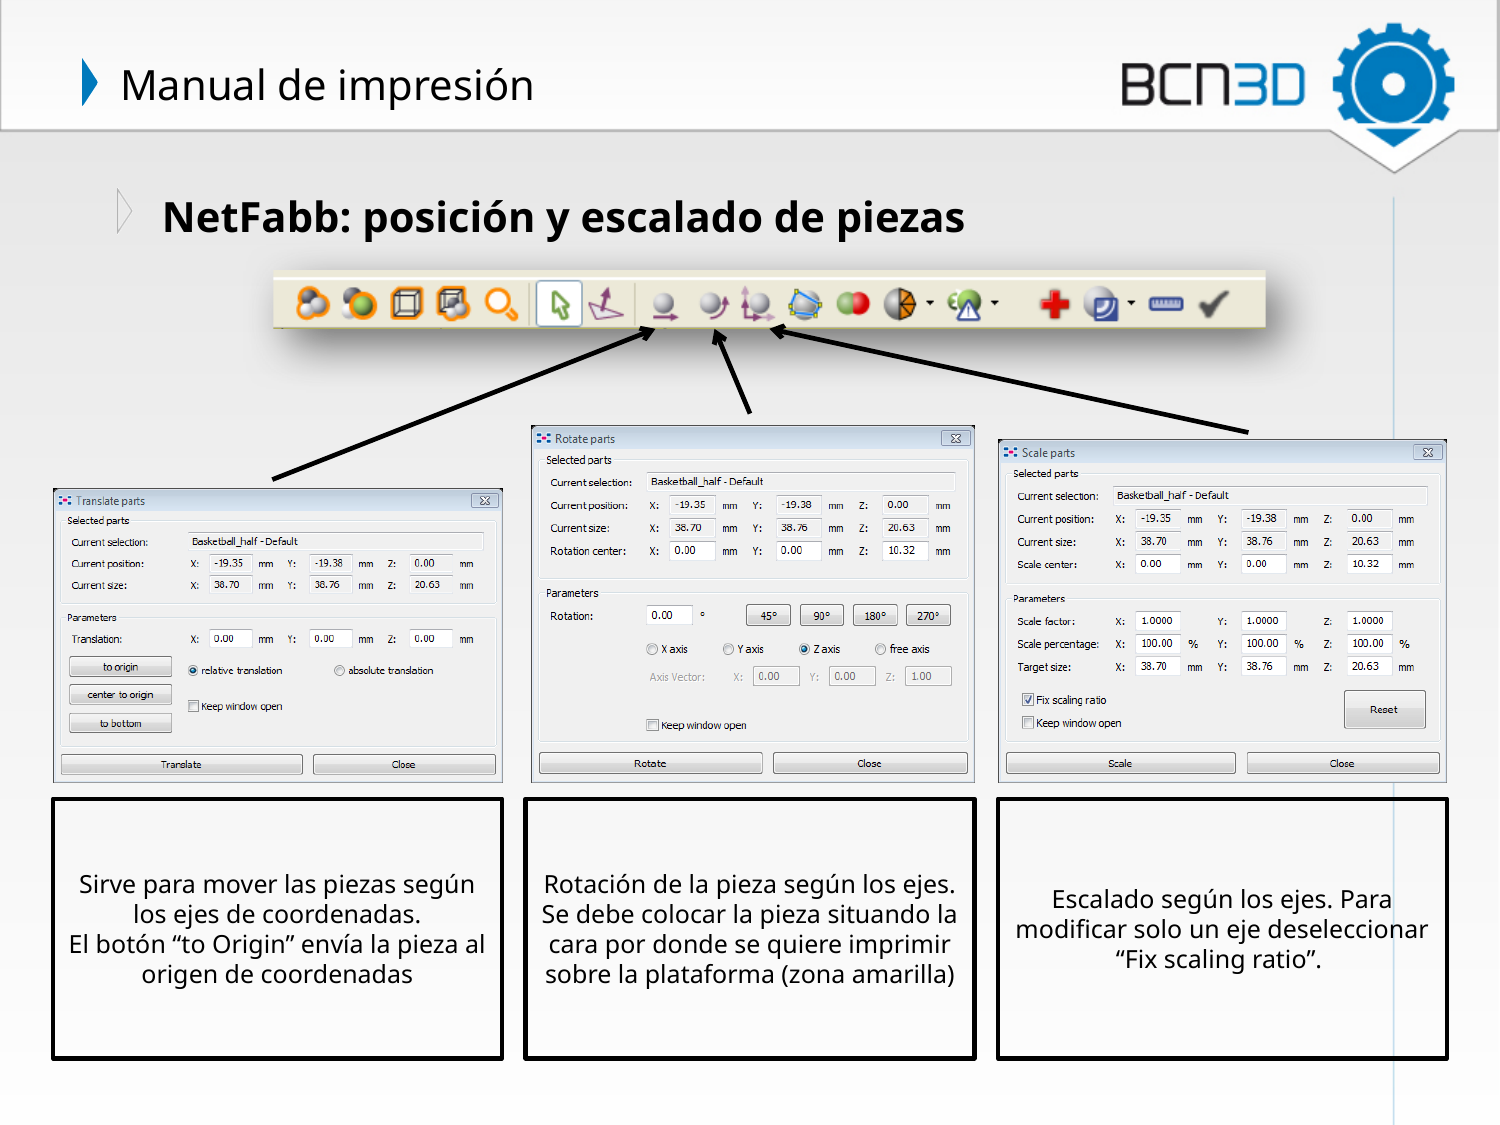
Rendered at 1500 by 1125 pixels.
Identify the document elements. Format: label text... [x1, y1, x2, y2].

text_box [769, 328, 1249, 433]
title Manual de impresión [105, 51, 1067, 113]
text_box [714, 328, 751, 414]
text_box Sirve para mover las piezas según los ejes de coordenadas. El botón “to Origin” envía la pieza al origen de coordenadas [51, 797, 504, 1061]
text_box Rotación de la pieza según los ejes. Se debe colocar la pieza situando la cara por donde se quiere imprimir sobre la plataforma (zona amarilla) [523, 797, 977, 1061]
list NetFabb: posición y escalado de piezas [146, 183, 1383, 243]
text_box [272, 328, 656, 480]
text_box Escalado según los ejes. Para modificar solo un eje deseleccionar “Fix scaling ratio”. [996, 797, 1449, 1061]
picture [0, 0, 1500, 1125]
